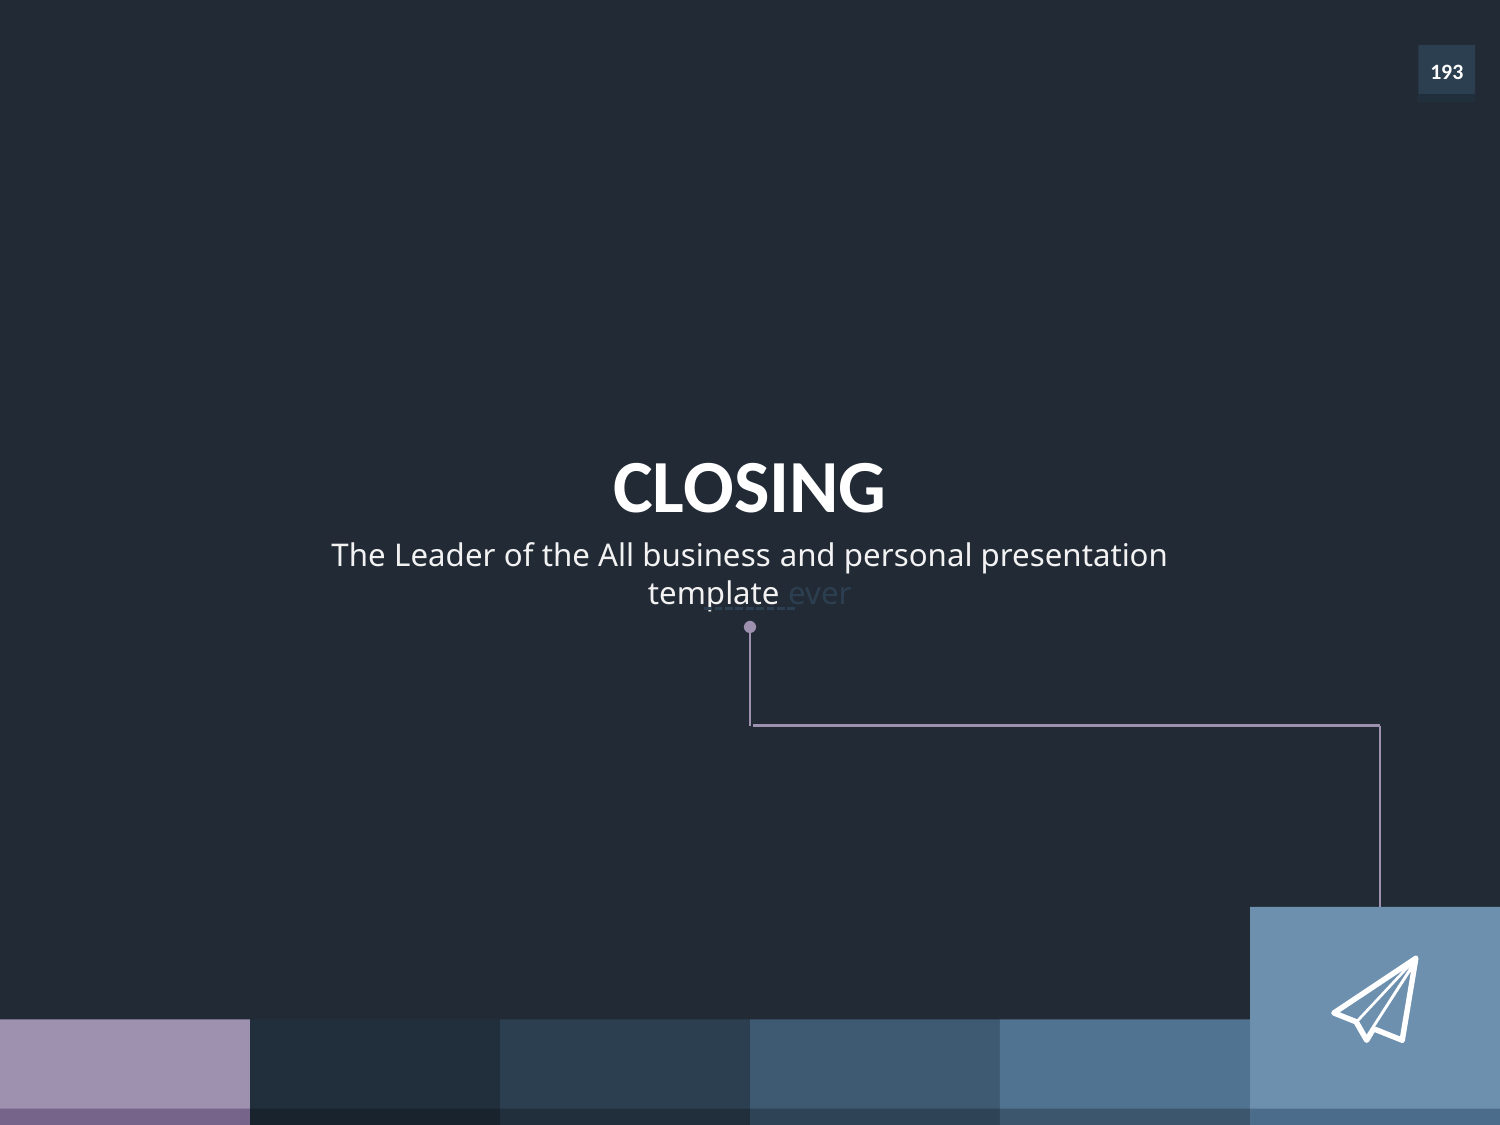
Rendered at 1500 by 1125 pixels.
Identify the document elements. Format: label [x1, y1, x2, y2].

text_box [261, 430, 1239, 618]
text_box [0, 725, 1500, 1125]
